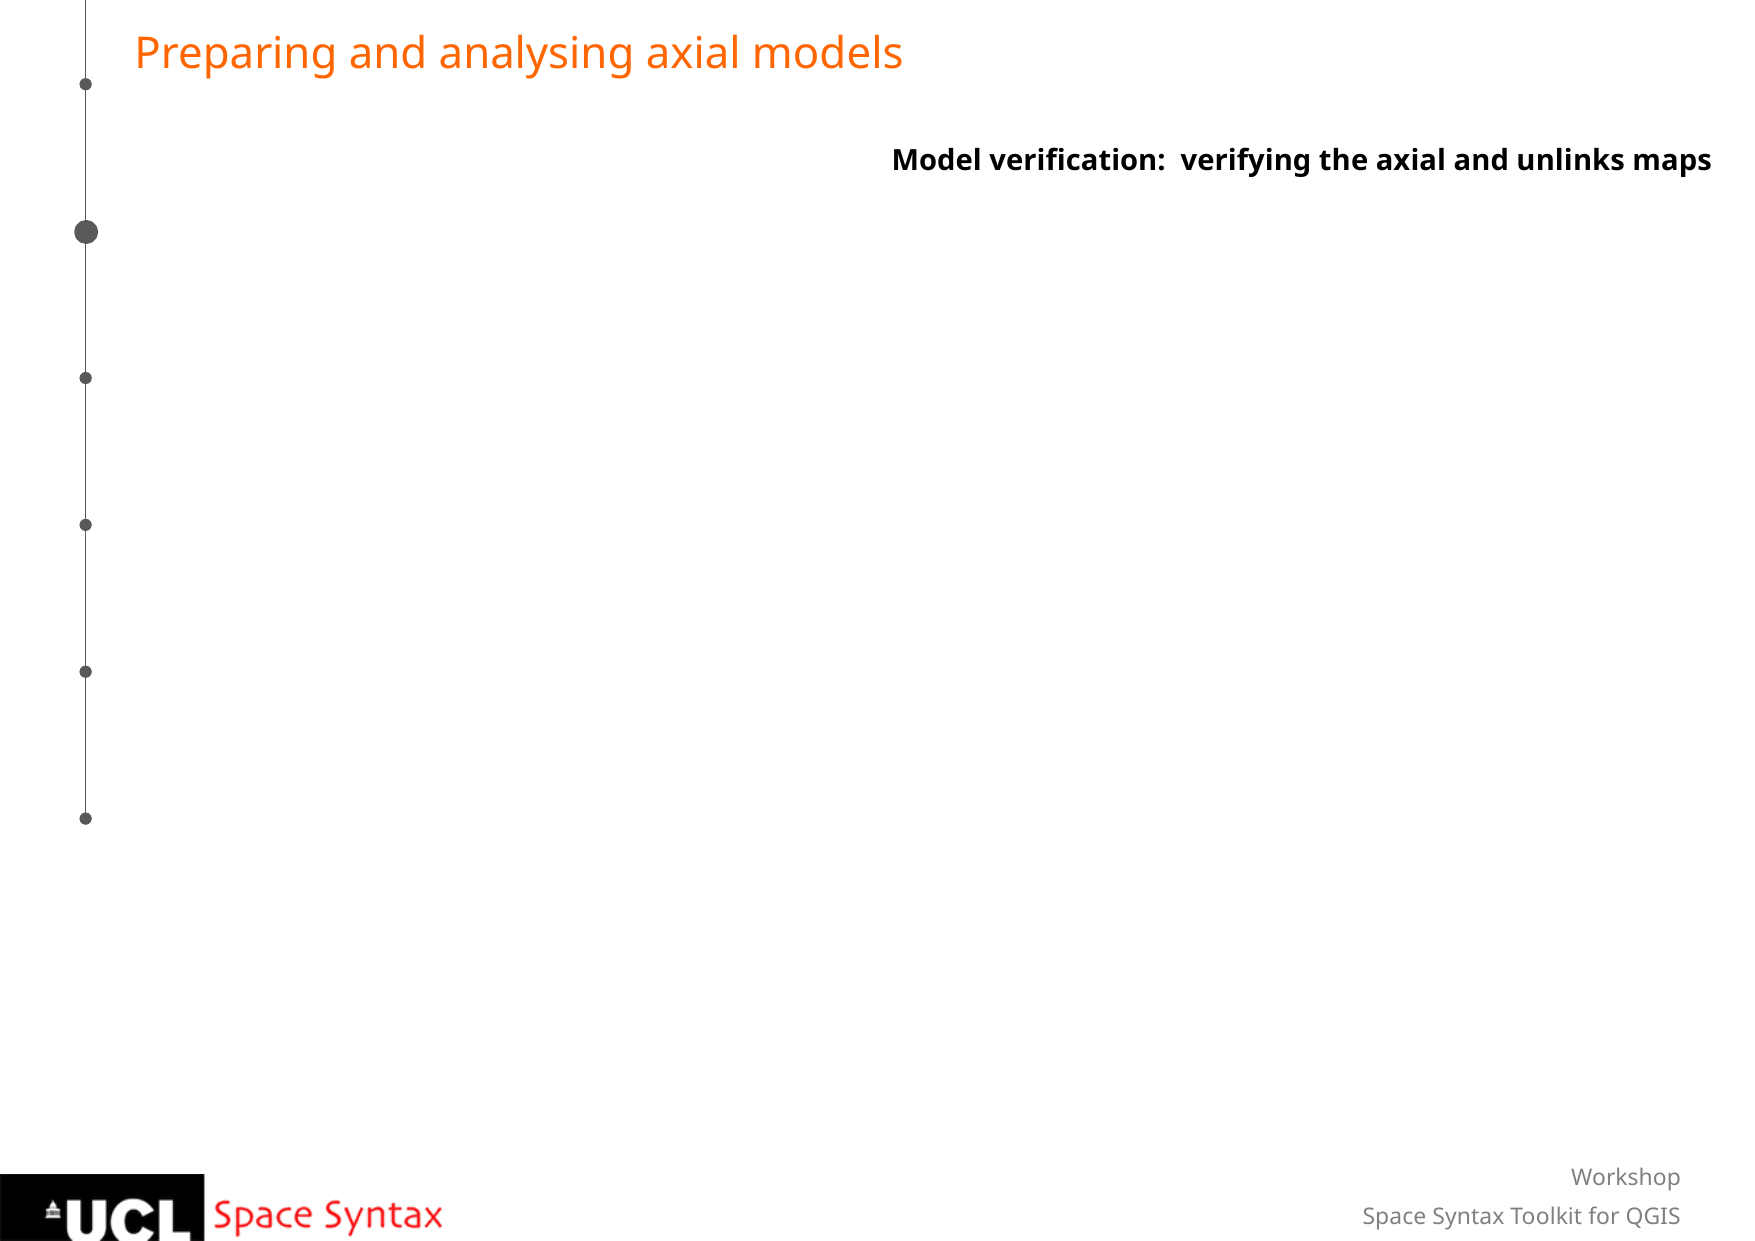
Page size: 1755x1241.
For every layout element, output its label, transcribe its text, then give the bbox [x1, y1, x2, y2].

text_box [77, 223, 96, 241]
text_box Preparing and analysing axial models [119, 17, 1175, 85]
text_box Model verification: verifying the axial and unlinks maps [876, 116, 1744, 184]
picture [0, 1174, 528, 1241]
